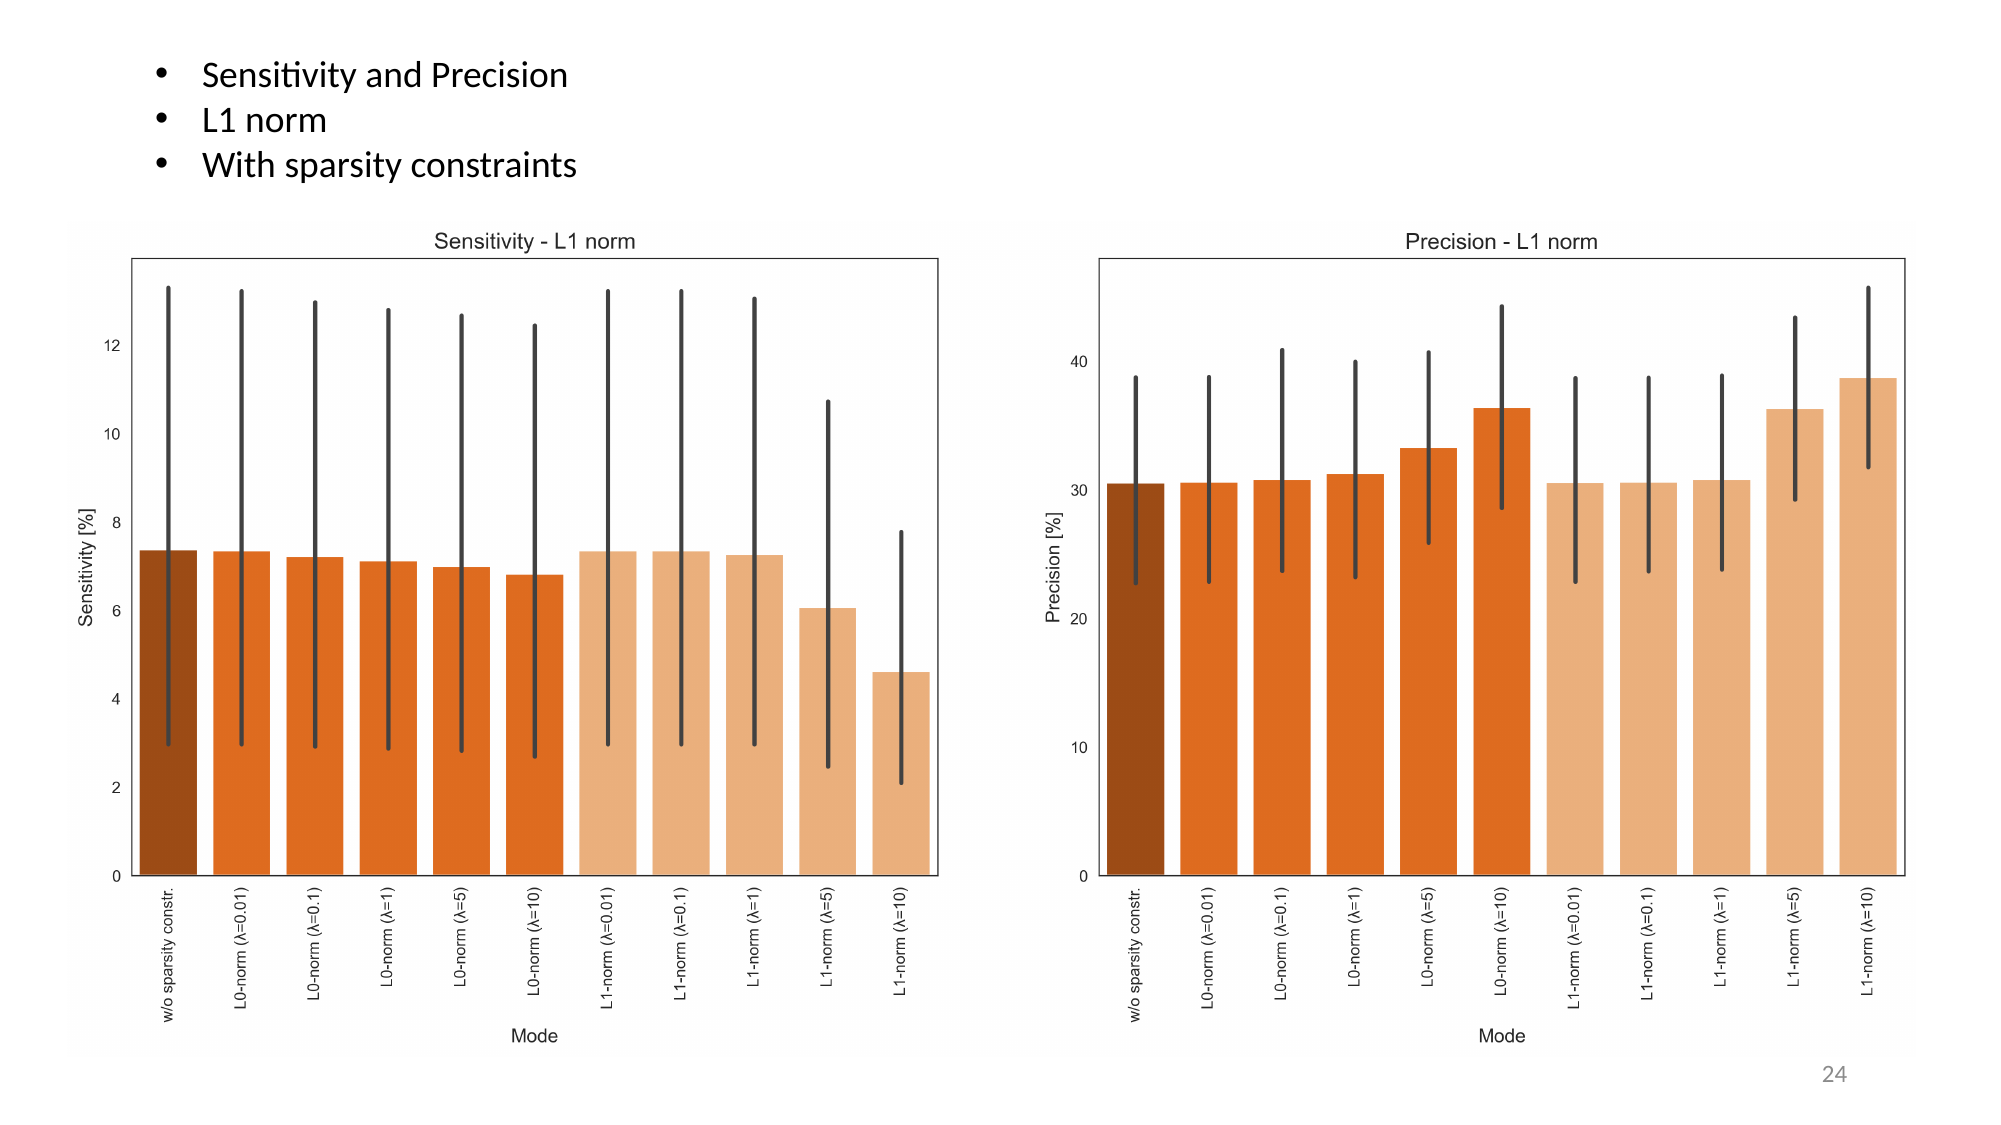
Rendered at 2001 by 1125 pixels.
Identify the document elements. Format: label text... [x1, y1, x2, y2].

picture [67, 221, 1916, 1057]
text_box Sensitivity and Precision L1 norm With sparsity constraints [140, 42, 593, 193]
slide_number 24 [1412, 1057, 1863, 1103]
